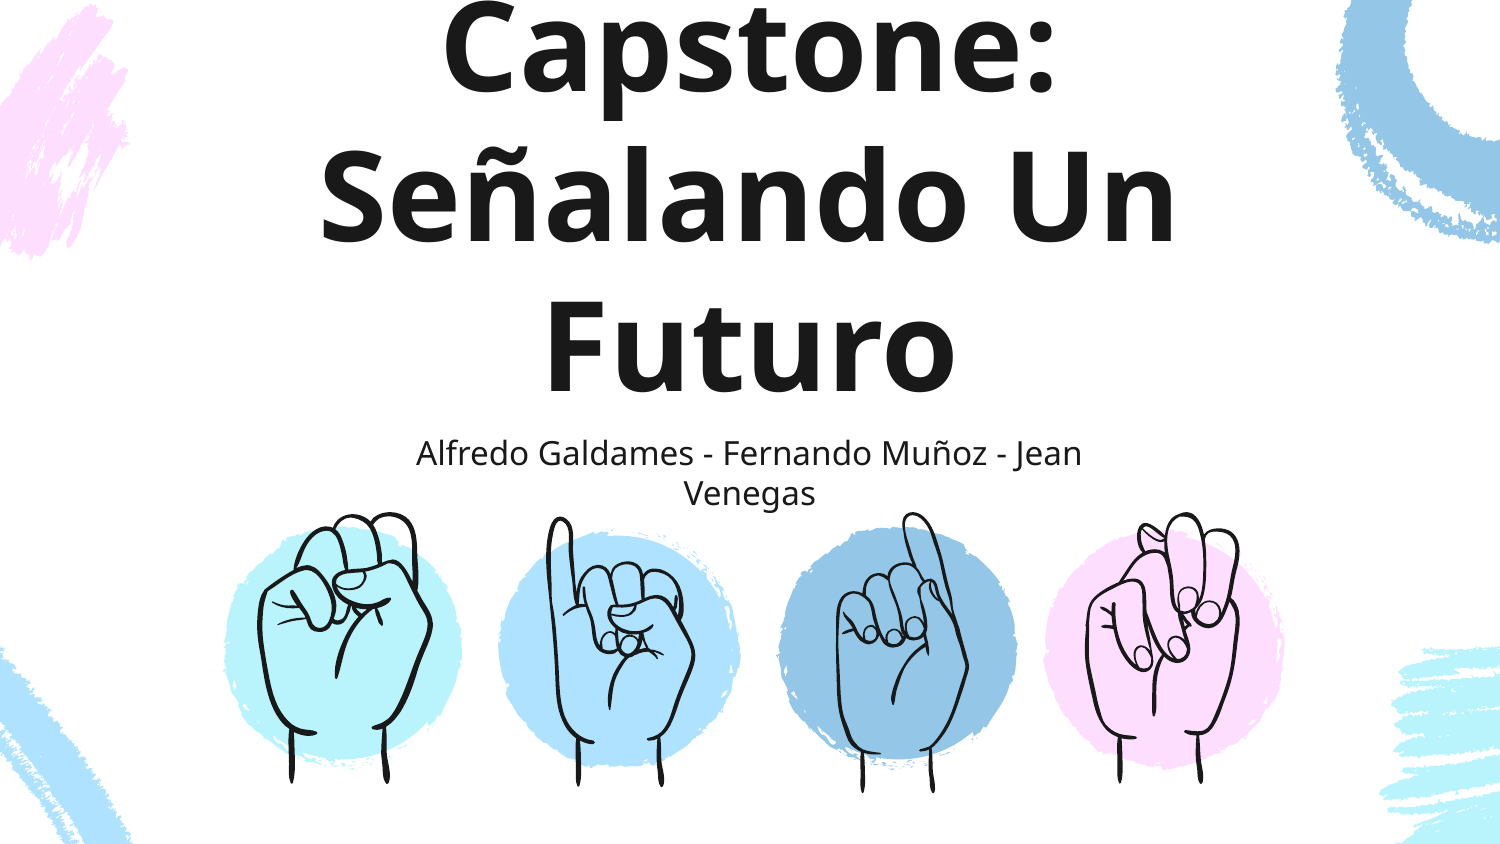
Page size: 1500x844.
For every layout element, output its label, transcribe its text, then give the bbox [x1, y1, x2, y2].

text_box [763, 511, 994, 794]
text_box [999, 482, 1332, 814]
subtitle Alfredo Galdames - Fernando Muñoz - Jean Venegas [333, 417, 1167, 483]
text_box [222, 511, 463, 785]
title Proyecto Capstone: Señalando Un Futuro [229, 135, 1271, 431]
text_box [449, 476, 791, 819]
